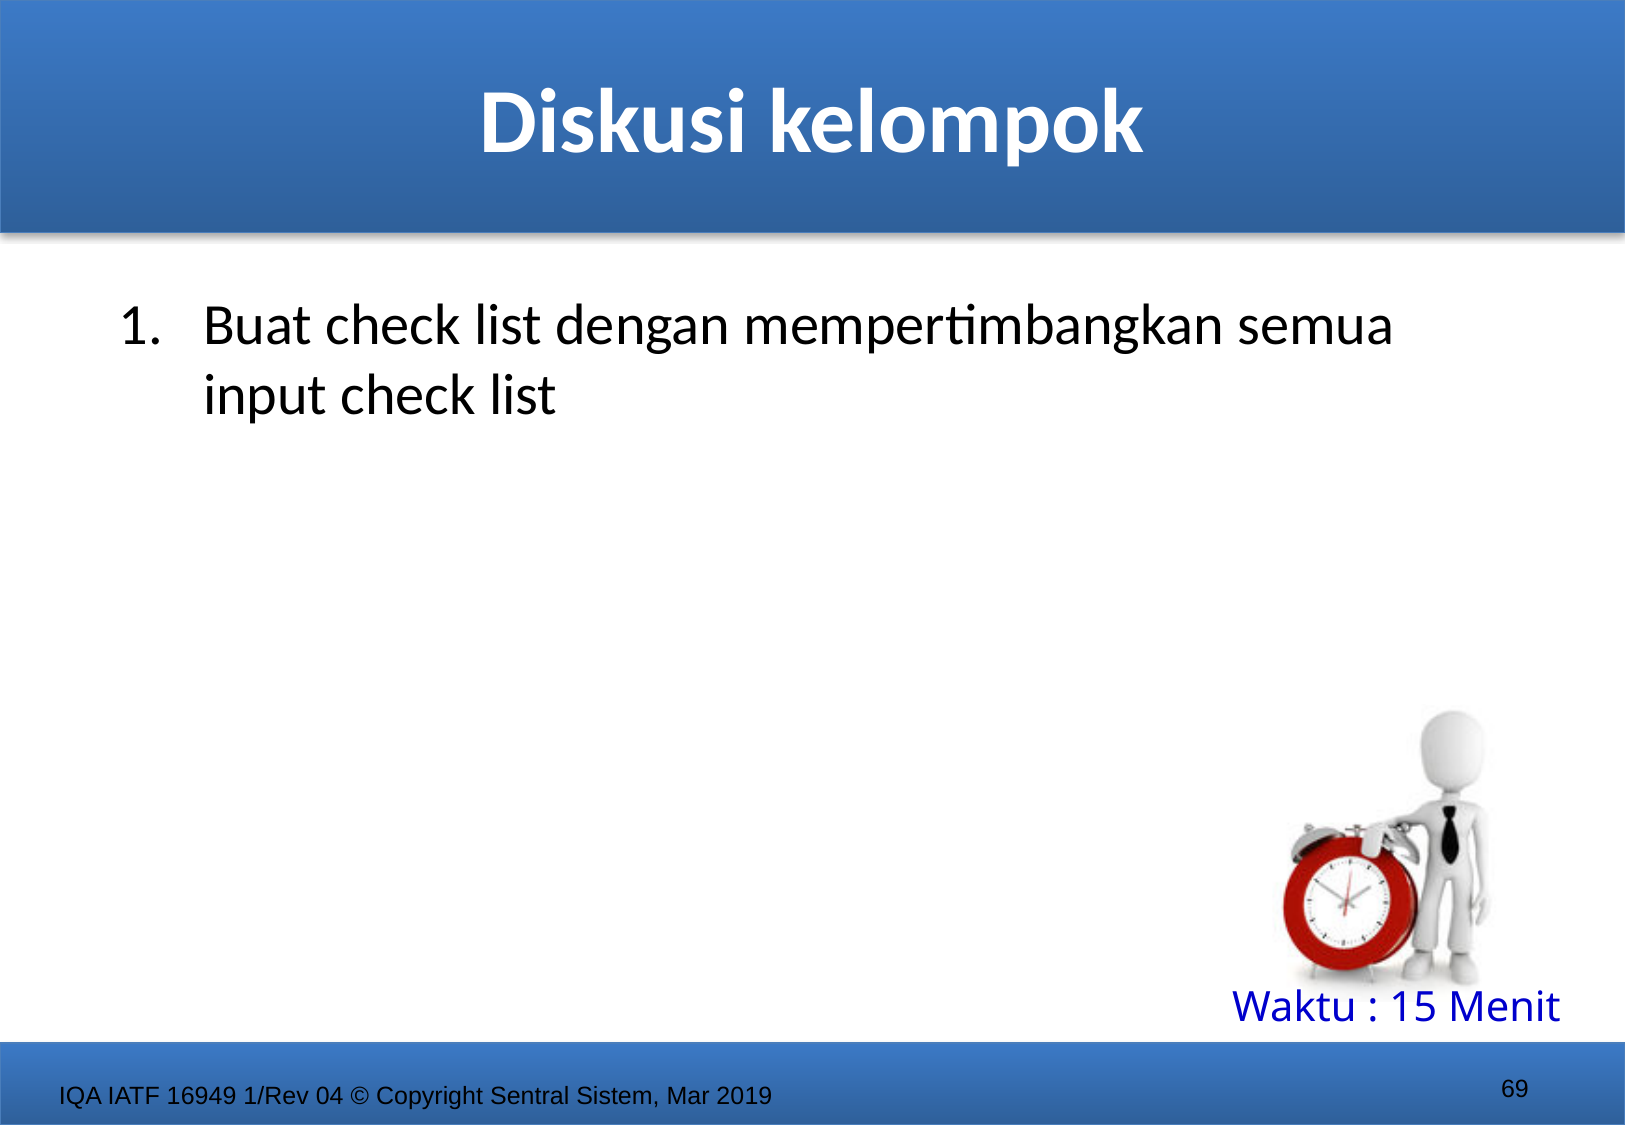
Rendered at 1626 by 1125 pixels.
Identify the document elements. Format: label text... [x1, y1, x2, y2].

slide_number 69 [1164, 1065, 1544, 1125]
text_box Waktu : 15 Menit [1167, 972, 1625, 1038]
title Diskusi kelompok [0, 0, 1625, 233]
text_box [0, 1042, 1625, 1125]
list Buat check list dengan mempertimbangkan semua input check list [103, 278, 1506, 1006]
footer IQA IATF 16949 1/Rev 04 © Copyright Sentral Sistem, Mar 2019 [44, 1072, 943, 1125]
picture [1258, 703, 1557, 1002]
